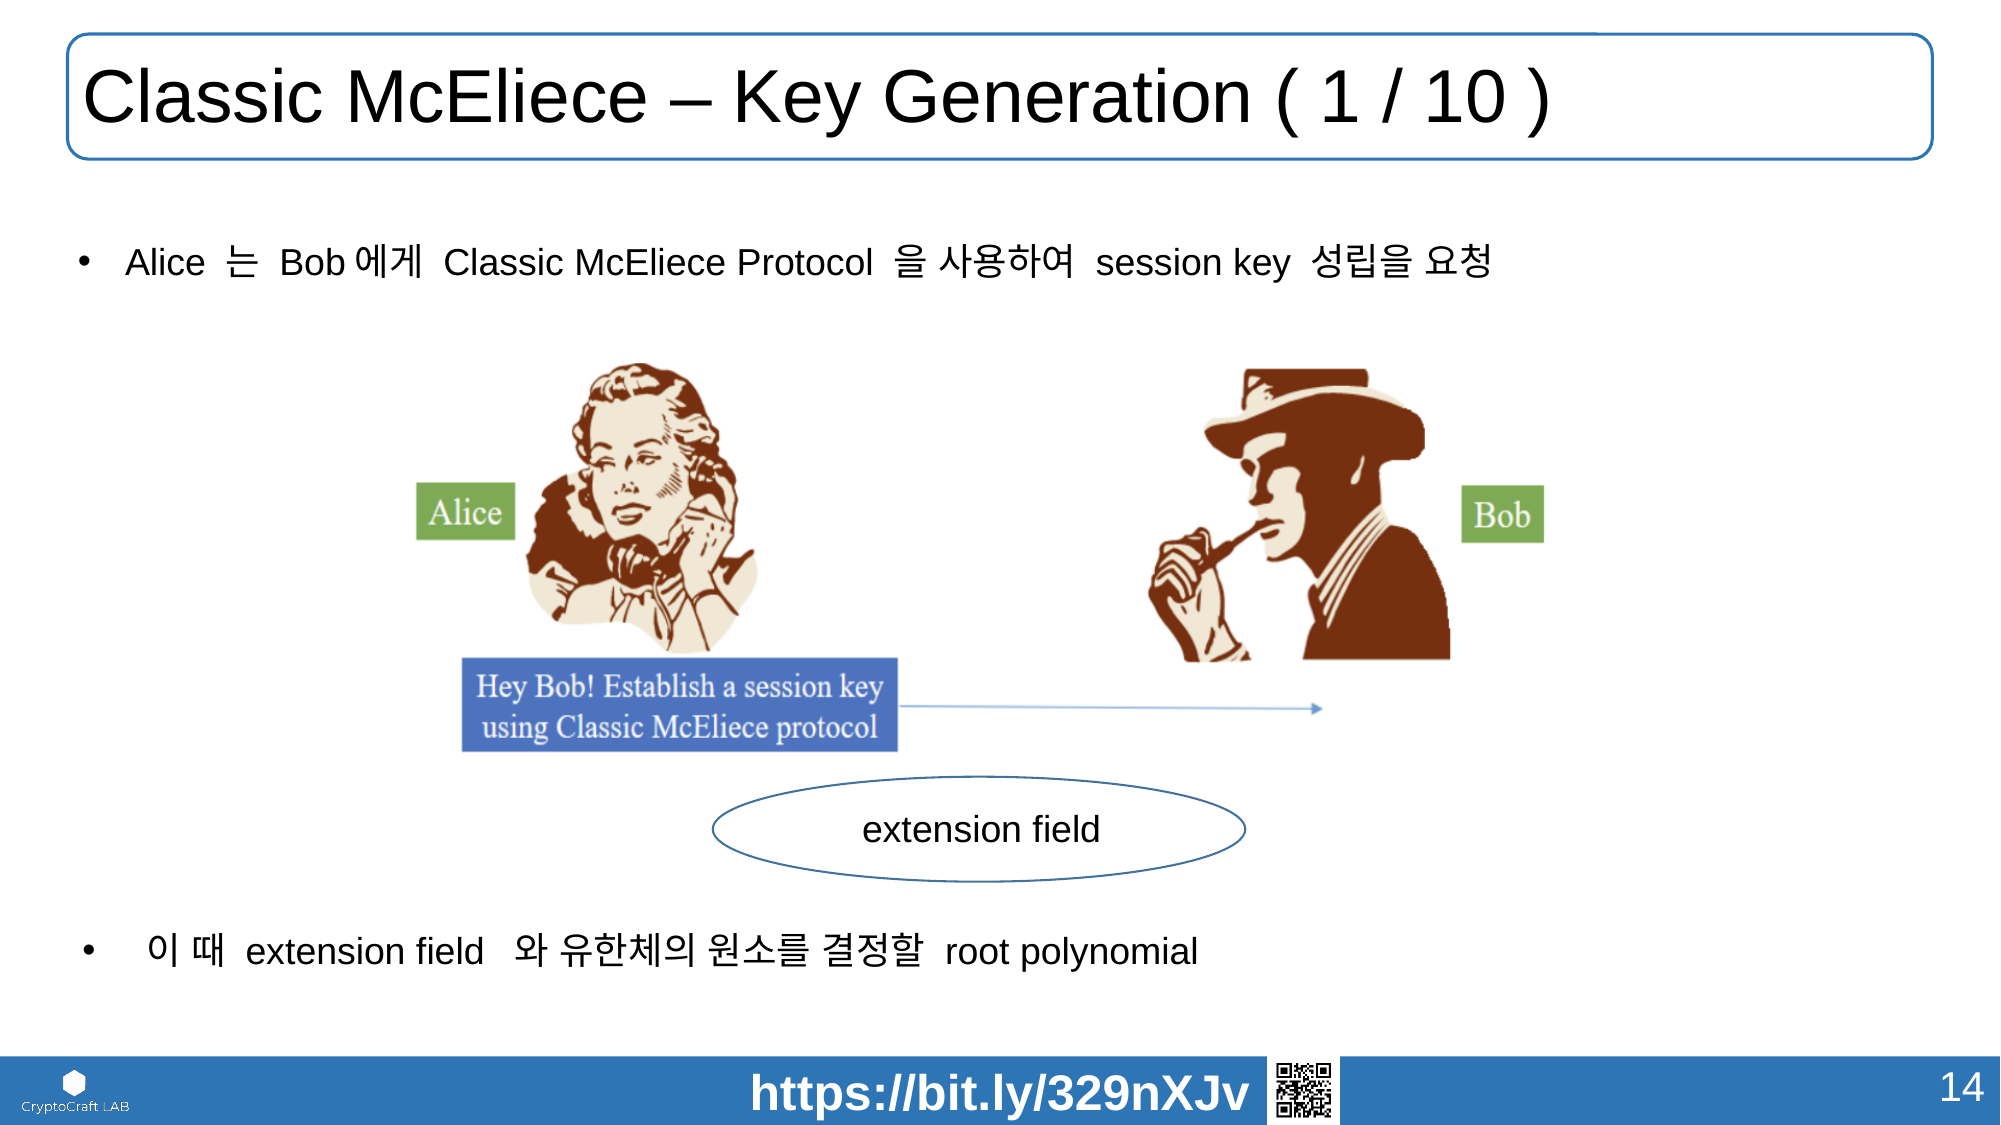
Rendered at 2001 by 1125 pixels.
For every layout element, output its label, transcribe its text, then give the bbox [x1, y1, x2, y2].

text_box Alice 는 Bob에게 Classic McEliece Protocol 을 사용하여 session key 성립을 요청 [63, 230, 1509, 291]
text_box [711, 775, 1247, 883]
picture [372, 363, 1571, 762]
picture [13, 1061, 138, 1123]
picture [1267, 1054, 1340, 1125]
title Classic McEliece – Key Generation ( 1 / 10 ) [67, 36, 1933, 162]
